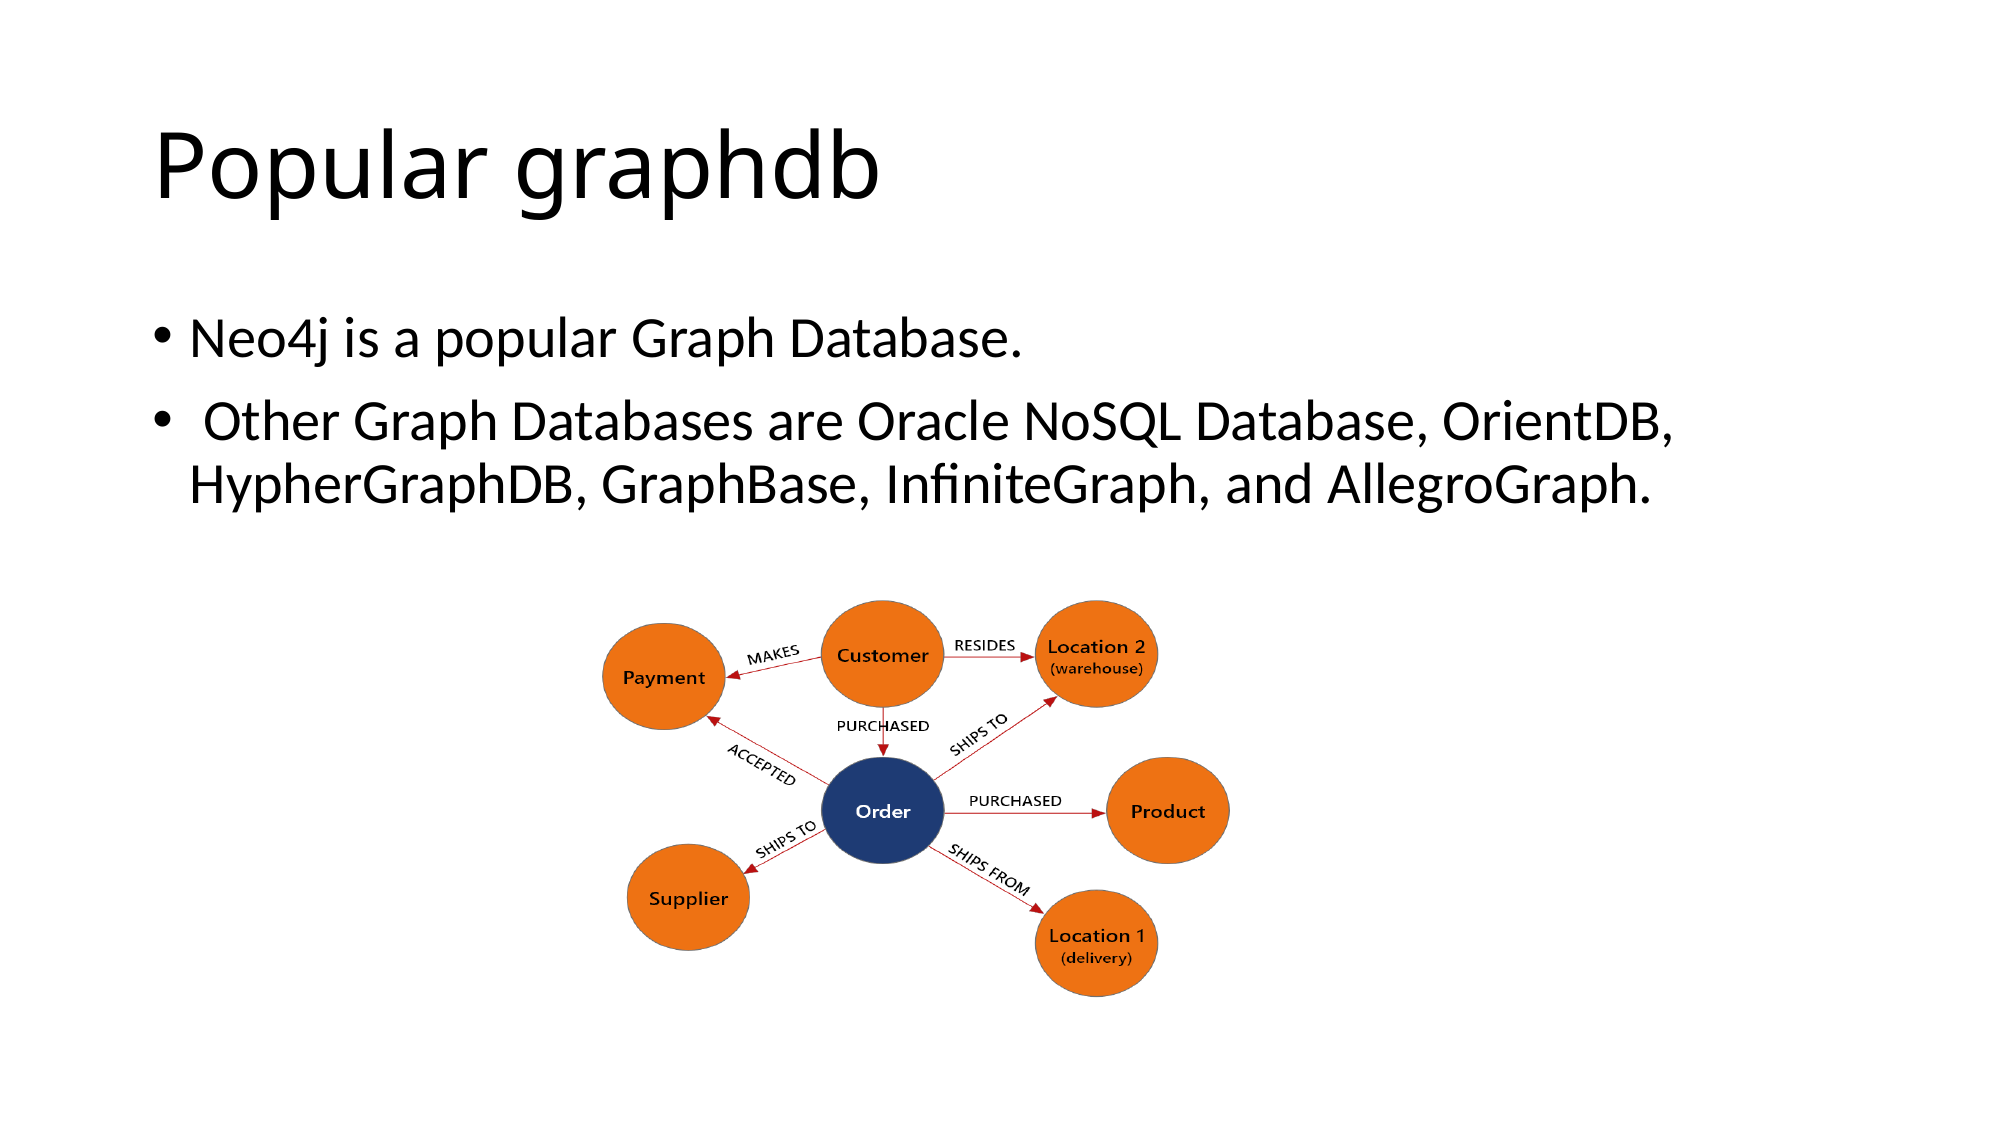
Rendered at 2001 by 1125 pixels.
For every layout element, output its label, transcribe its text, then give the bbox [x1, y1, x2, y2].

title Popular graphdb [137, 59, 1863, 278]
list Neo4j is a popular Graph Database. Other Graph Databases are Oracle NoSQL Database, OrientDB, HypherGraphDB, GraphBase, InfiniteGraph, and AllegroGraph. [137, 299, 1863, 1014]
picture [598, 597, 1233, 999]
